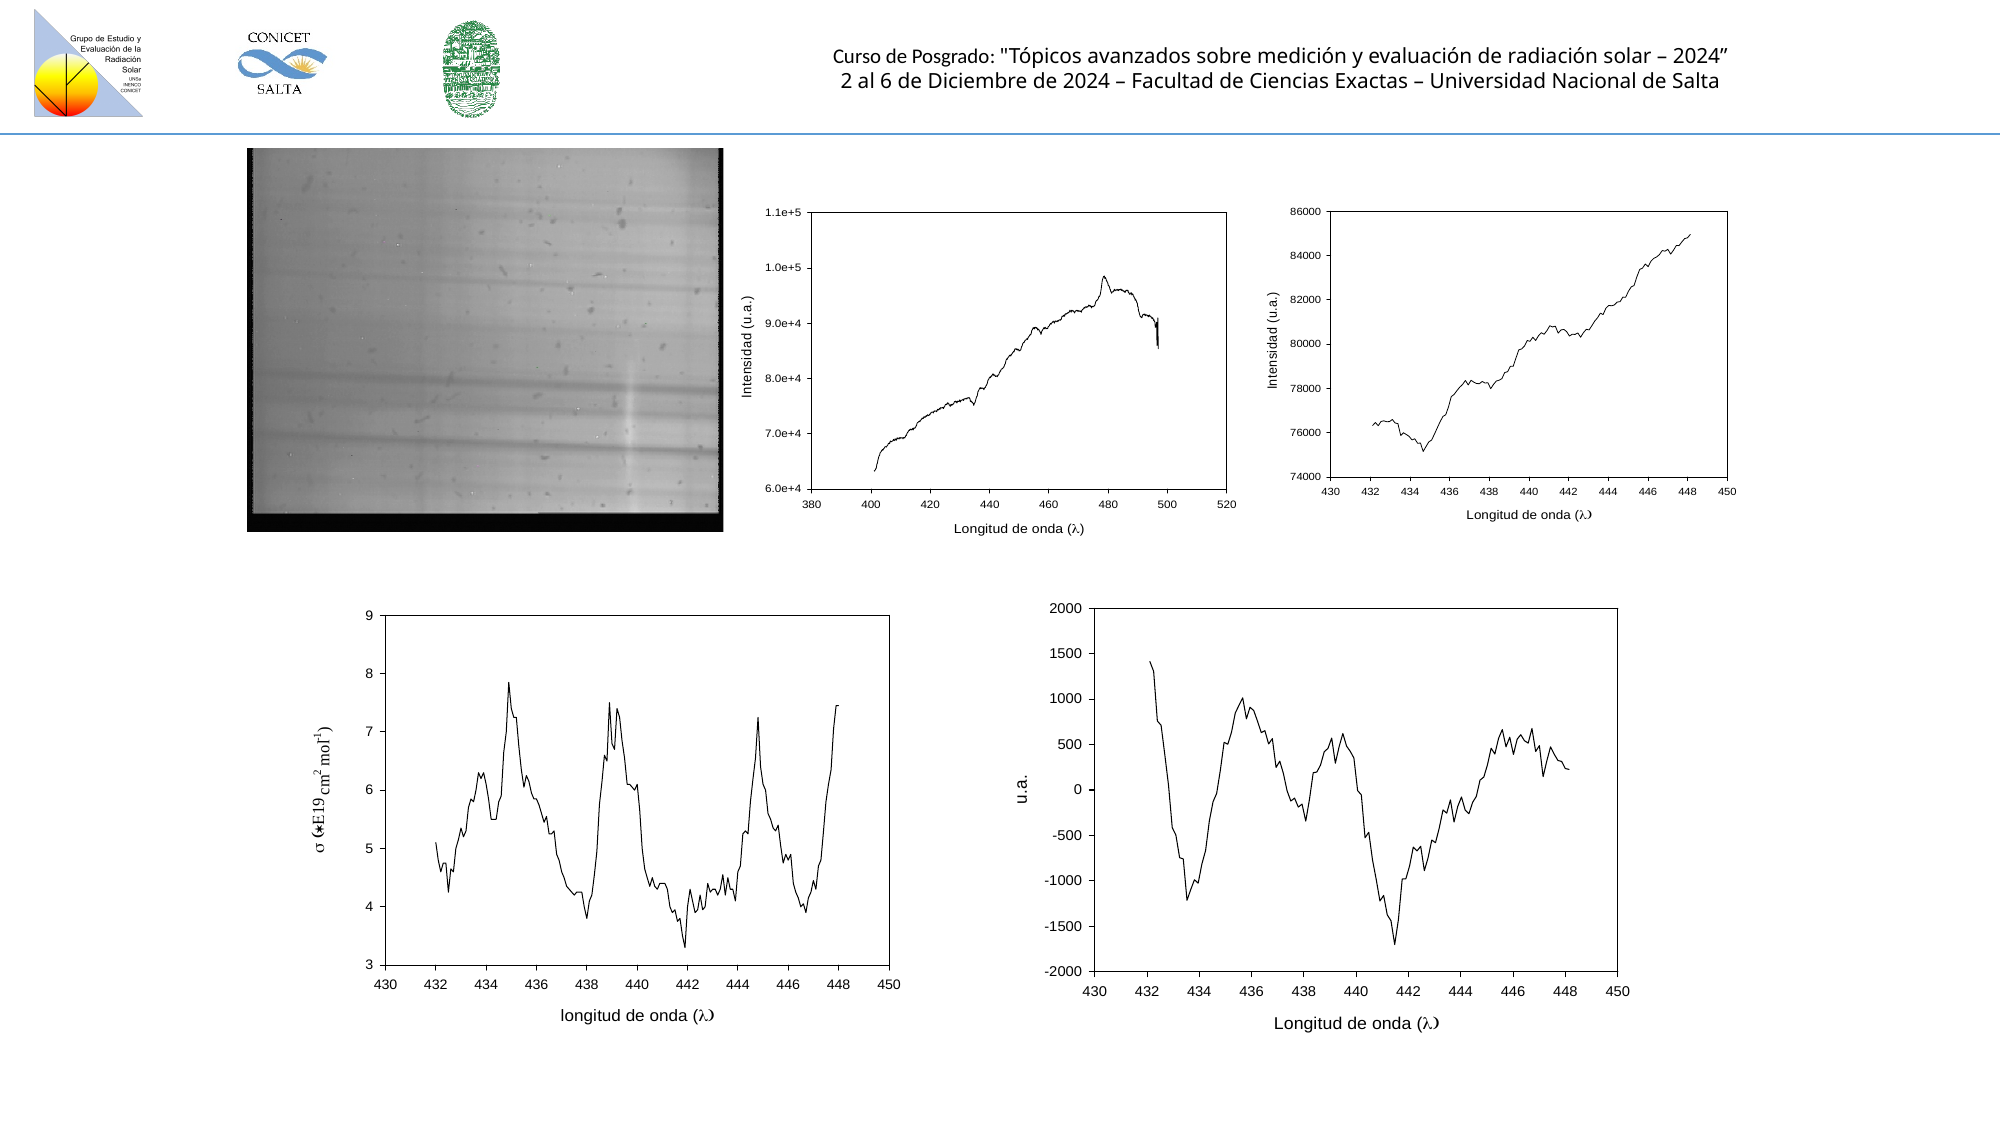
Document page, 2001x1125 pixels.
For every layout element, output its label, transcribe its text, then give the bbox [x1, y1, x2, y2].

text_box Curso de Posgrado: "Tópicos avanzados sobre medición y evaluación de radiación solar – 2024” 2 al 6 de Diciembre de 2024 – Facultad de Ciencias Exactas – Universidad Nacional de Salta [728, 35, 1833, 101]
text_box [246, 148, 724, 532]
picture [34, 9, 149, 117]
picture [1008, 555, 1647, 1036]
picture [1263, 172, 1750, 524]
picture [310, 563, 937, 1027]
picture [224, 12, 339, 127]
picture [415, 11, 530, 126]
picture [736, 172, 1250, 538]
